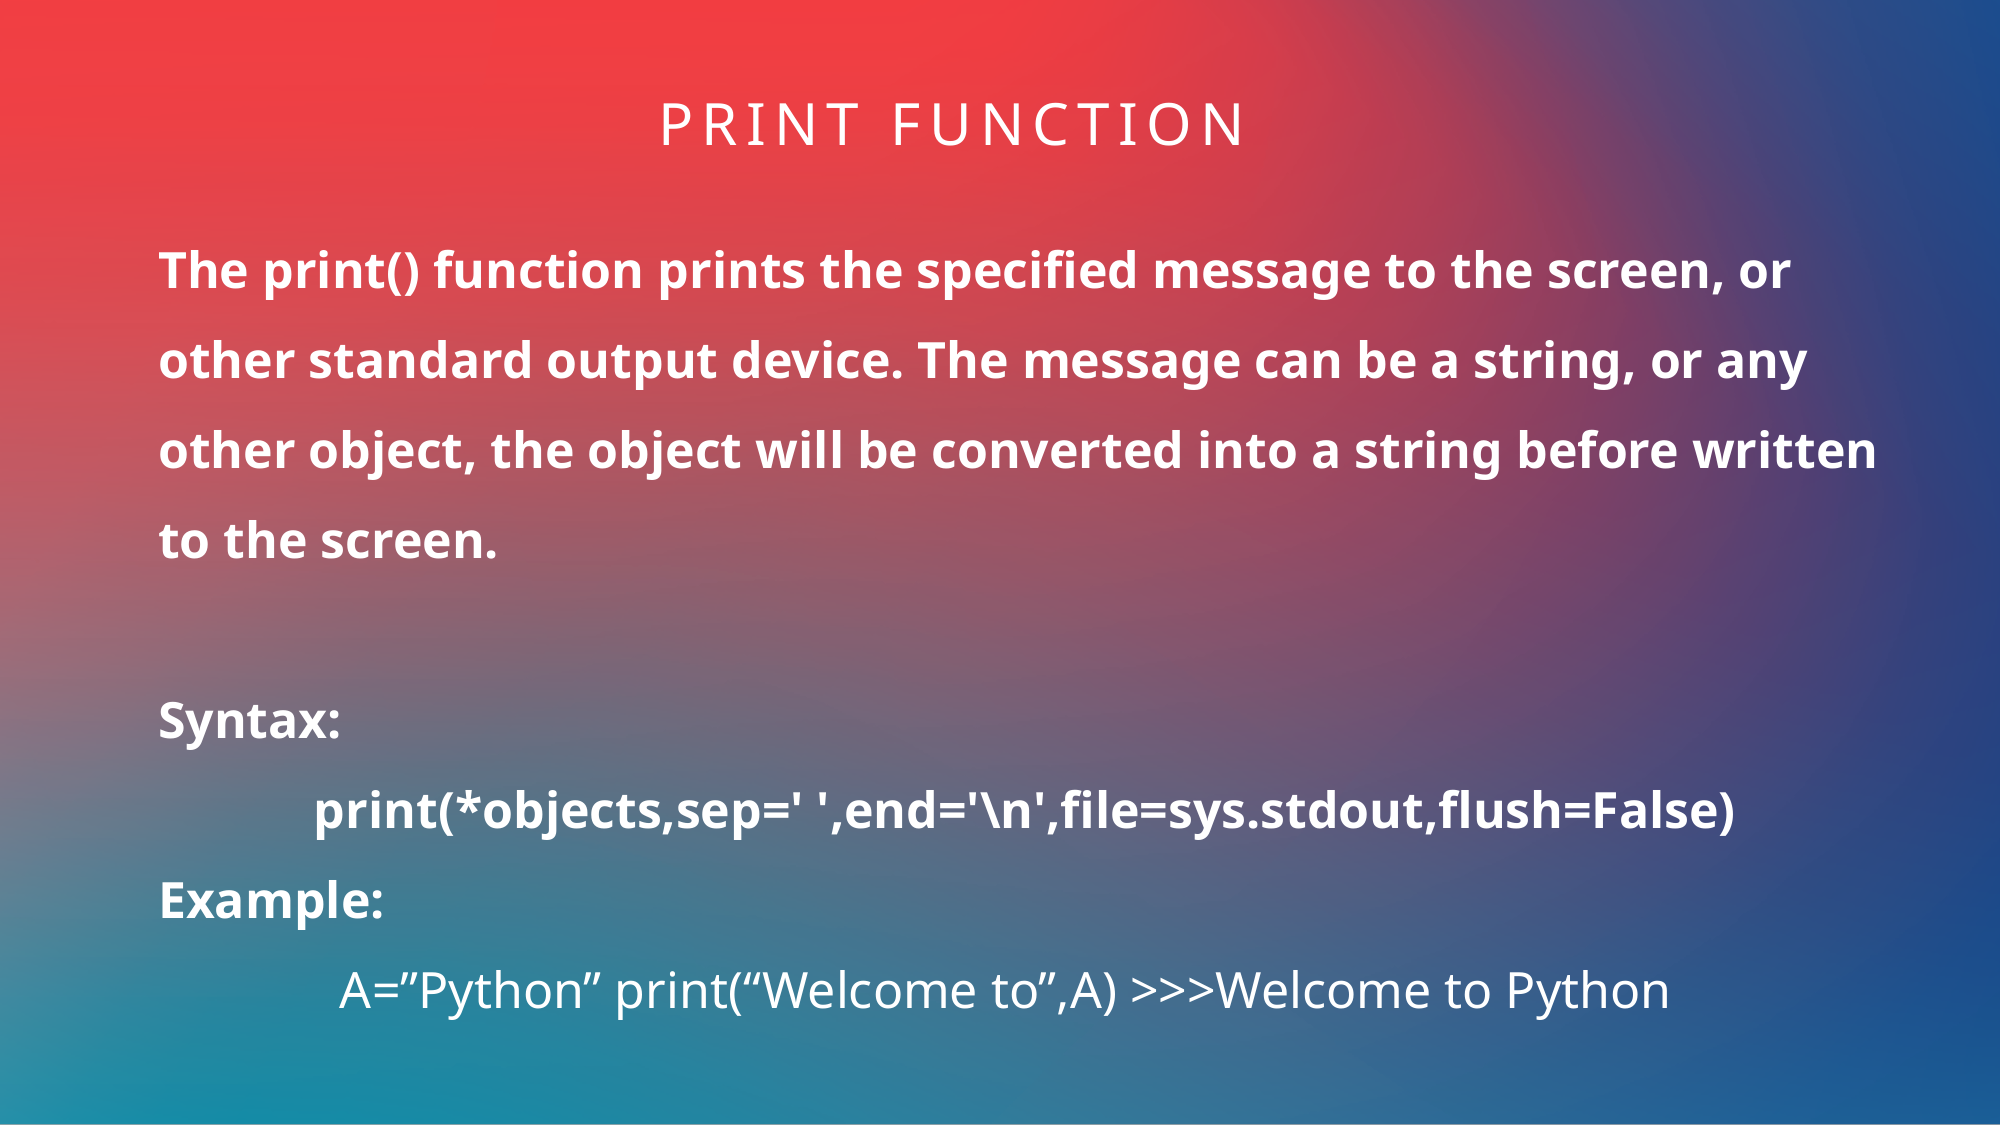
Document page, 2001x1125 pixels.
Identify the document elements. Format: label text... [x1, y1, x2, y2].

text_box The print() function prints the specified message to the screen, or other standard output device. The message can be a string, or any other object, the object will be converted into a string before written to the screen. Syntax: print(*objects,sep=' ',end='\n',file=sys.stdout,flush=False) Example: A=”Python” print(“Welcome to”,A) >>>Welcome to Python [143, 200, 1927, 1116]
picture [0, 0, 2000, 1125]
text_box Print function [643, 80, 1505, 165]
